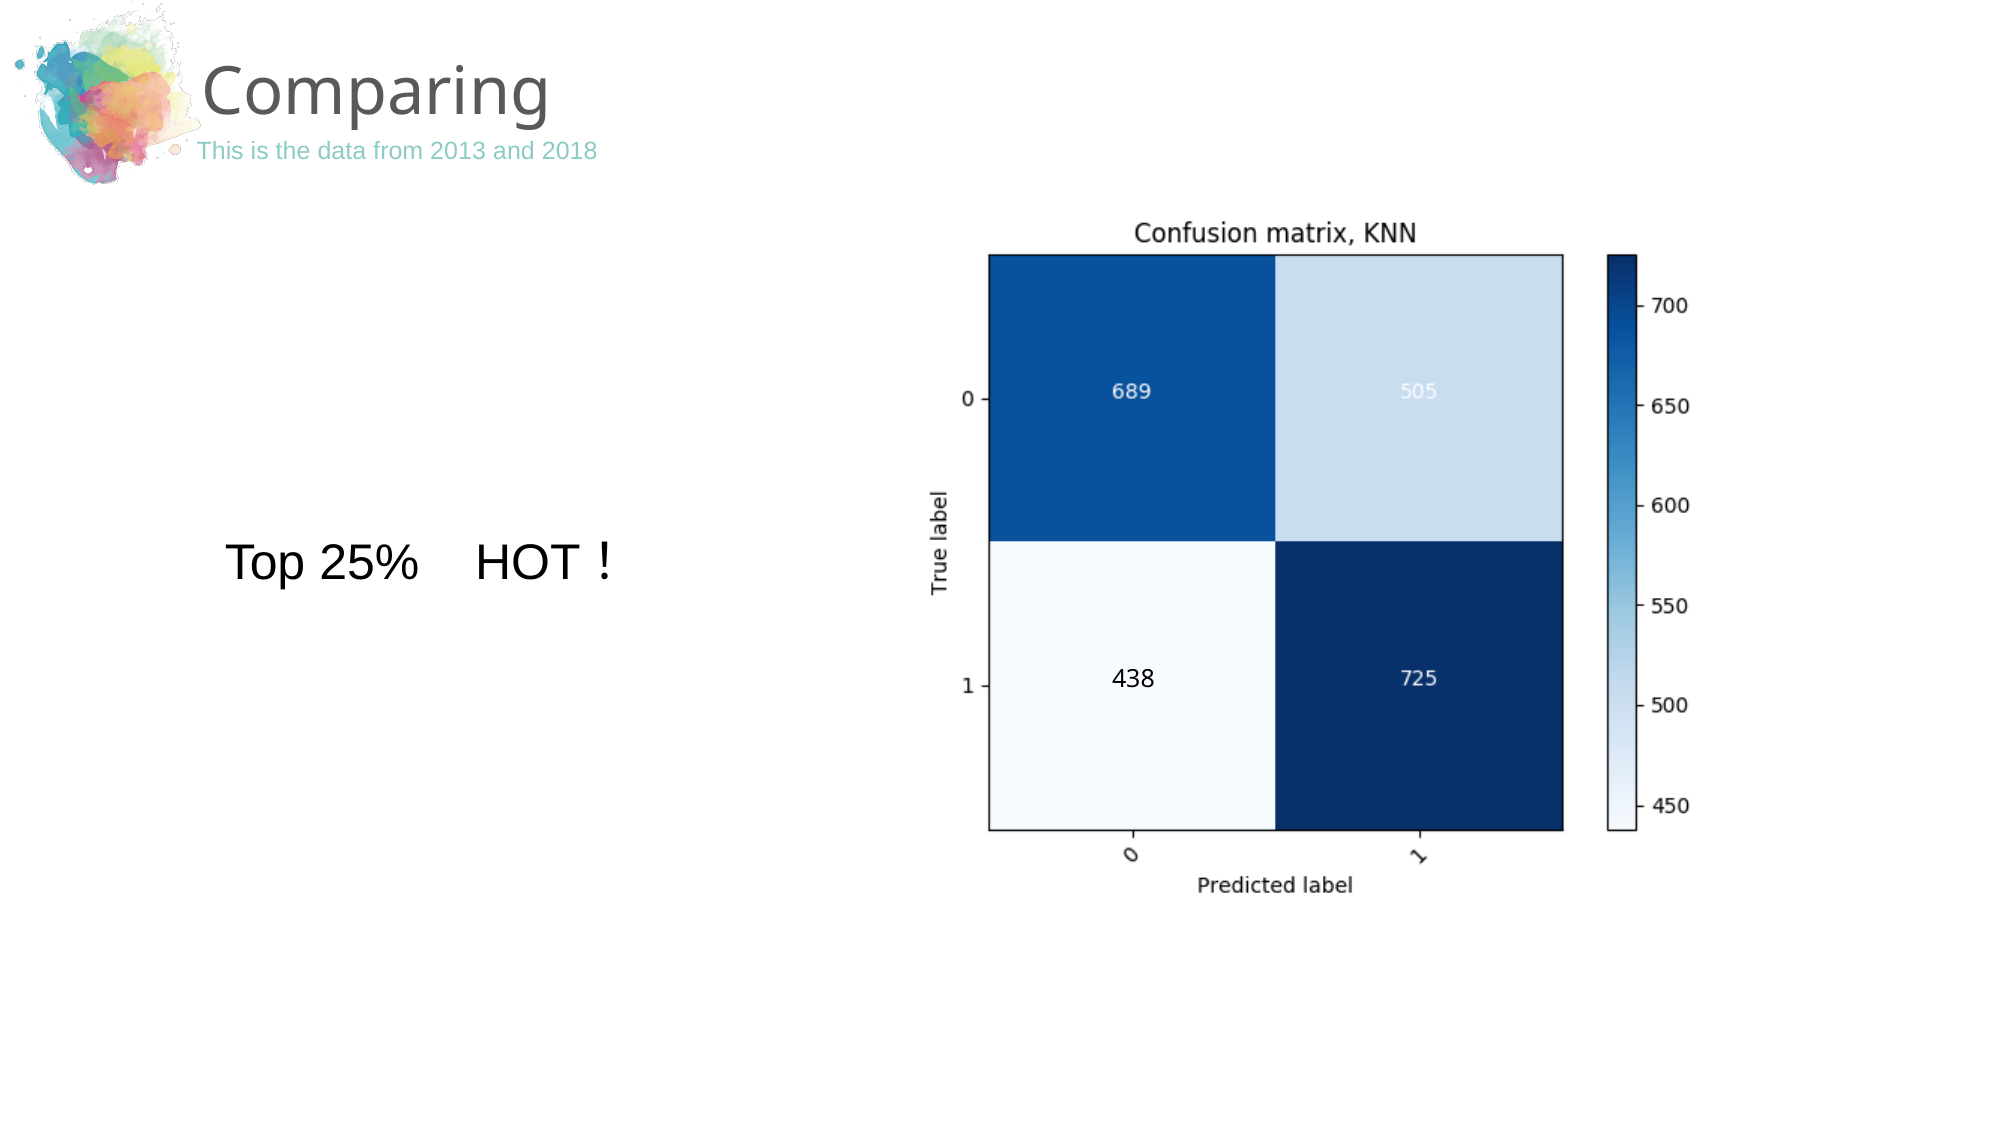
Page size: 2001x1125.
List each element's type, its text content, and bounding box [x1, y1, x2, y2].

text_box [804, 199, 1765, 920]
text_box Comparing [215, 40, 567, 126]
picture [0, 0, 215, 200]
text_box This is the data from 2013 and 2018 [215, 126, 805, 172]
text_box Top 25% HOT！ [210, 521, 658, 597]
